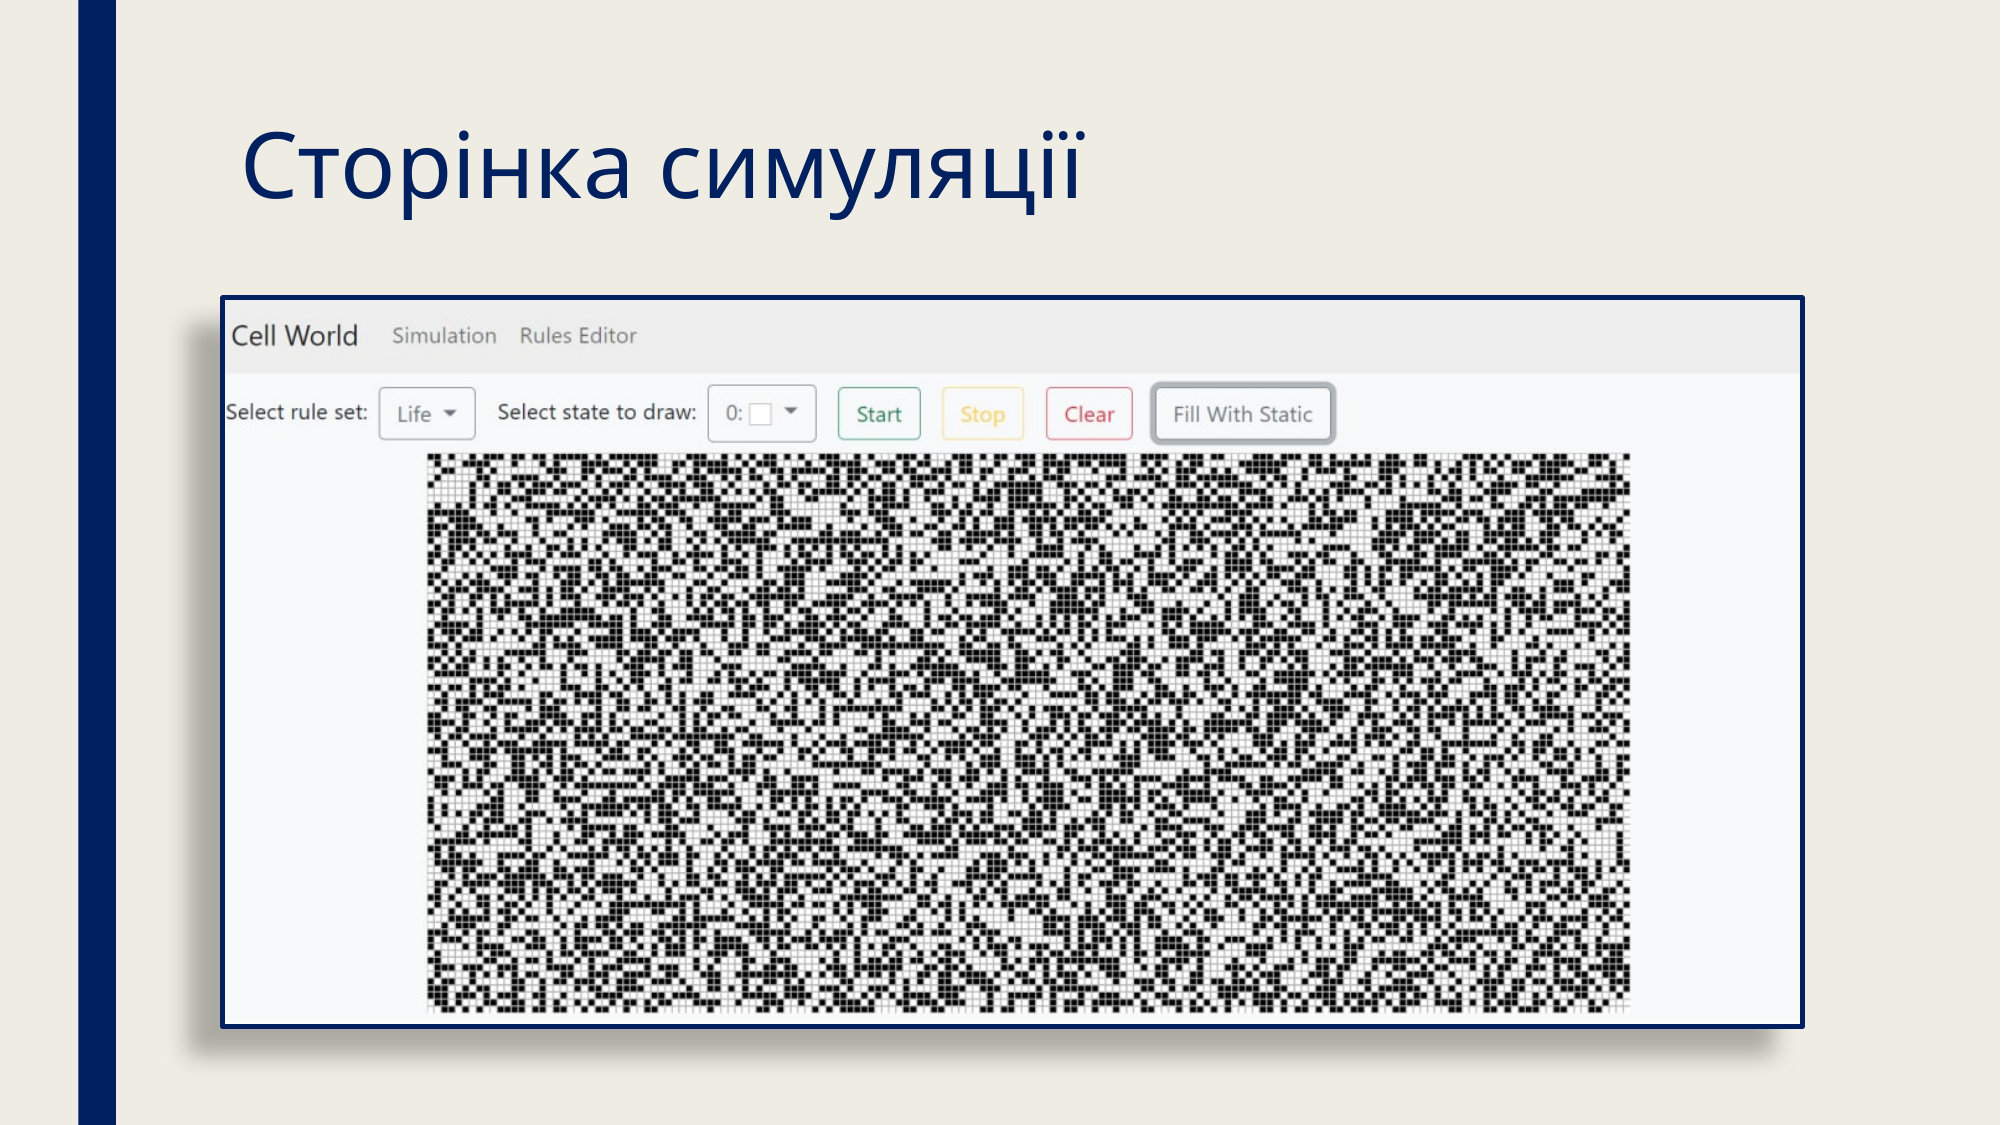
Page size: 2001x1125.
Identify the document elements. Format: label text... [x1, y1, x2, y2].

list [224, 299, 1800, 1025]
title Сторінка симуляції [225, 112, 1800, 295]
